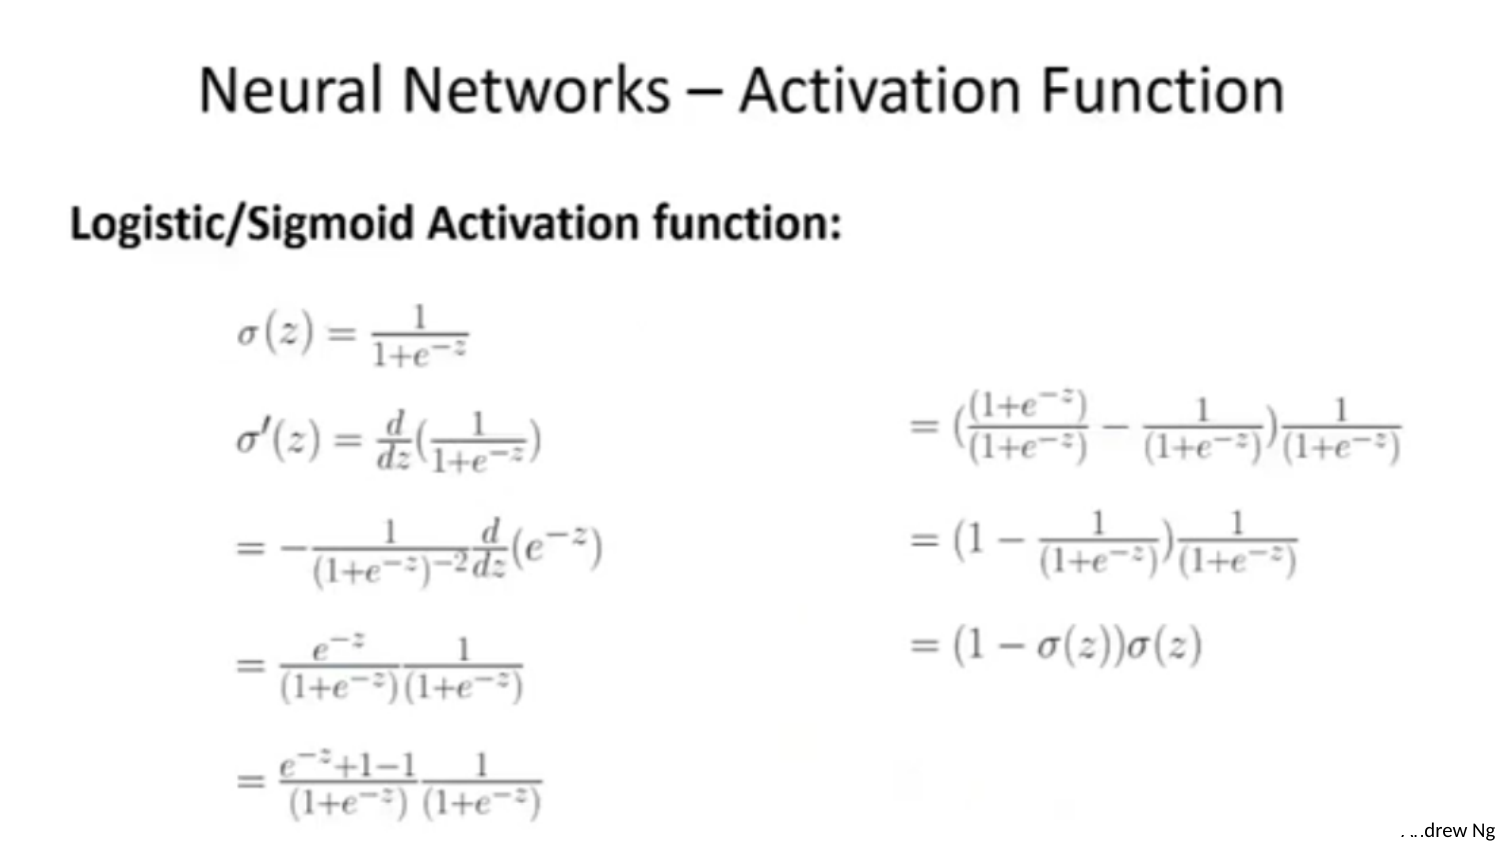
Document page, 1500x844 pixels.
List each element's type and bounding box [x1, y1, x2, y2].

picture [37, 21, 1426, 835]
